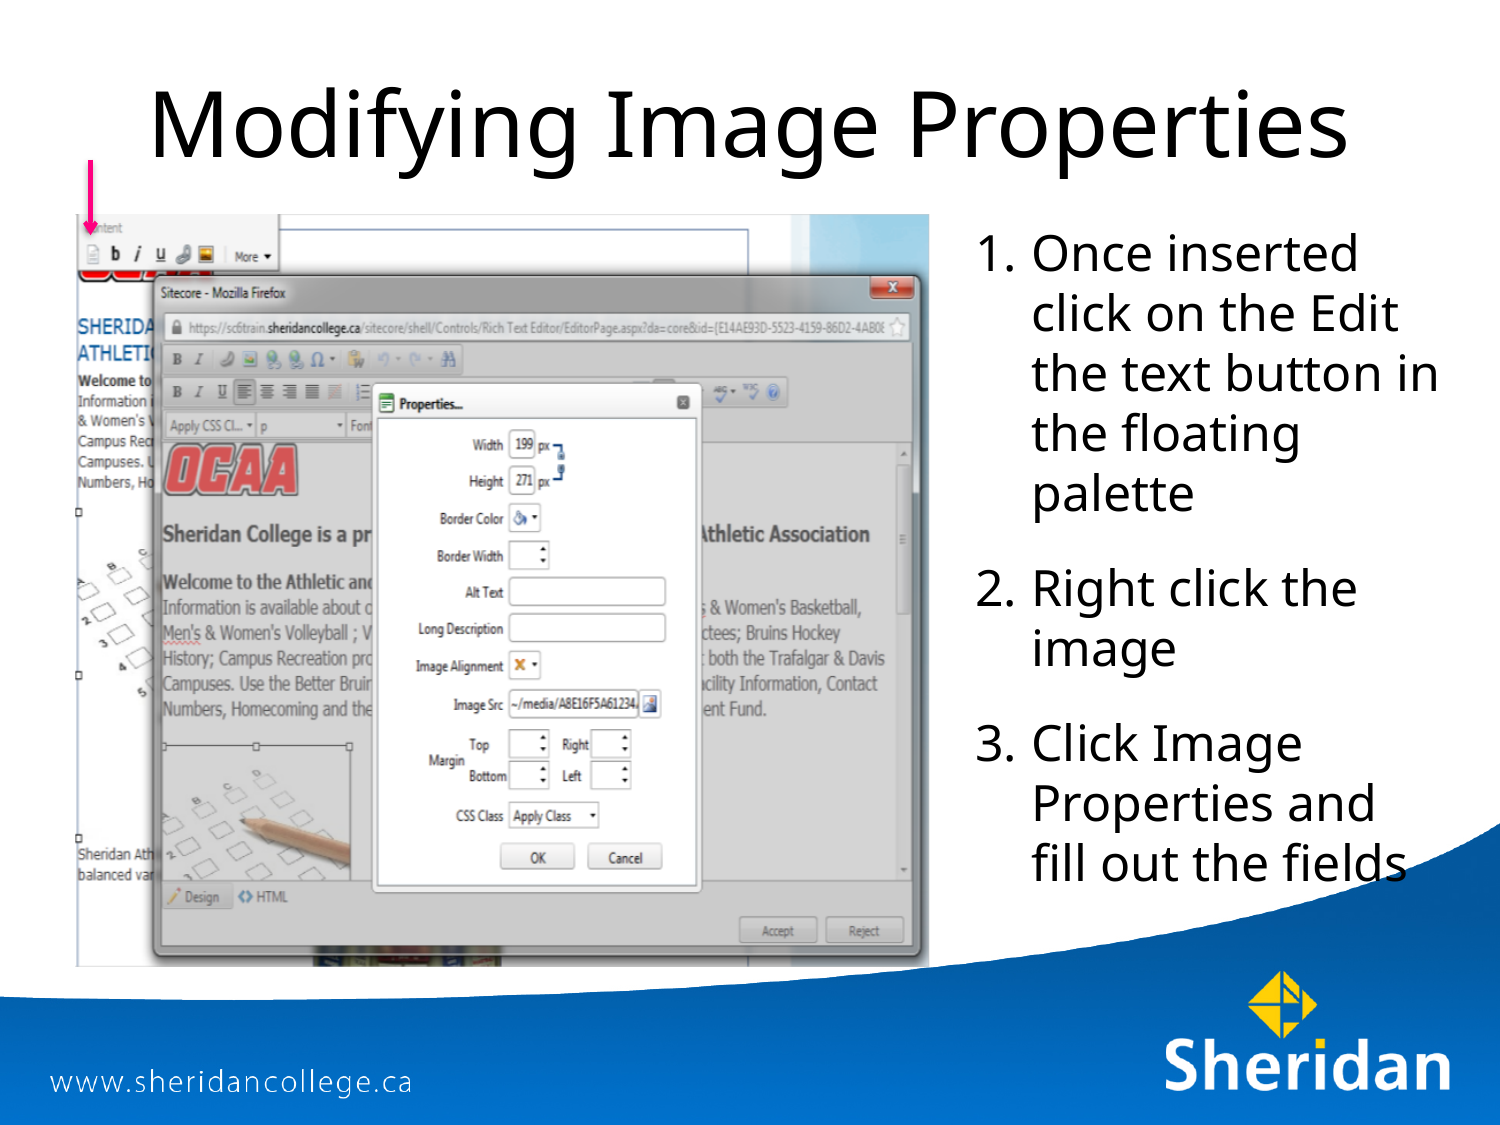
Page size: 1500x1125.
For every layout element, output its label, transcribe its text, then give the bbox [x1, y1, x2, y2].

title Modifying Image Properties [75, 45, 1425, 197]
list Once inserted click on the Edit the text button in the floating palette Right click the image Click Image Properties and fill out the fields [960, 213, 1457, 889]
picture [0, 86, 1500, 1125]
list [74, 214, 930, 967]
